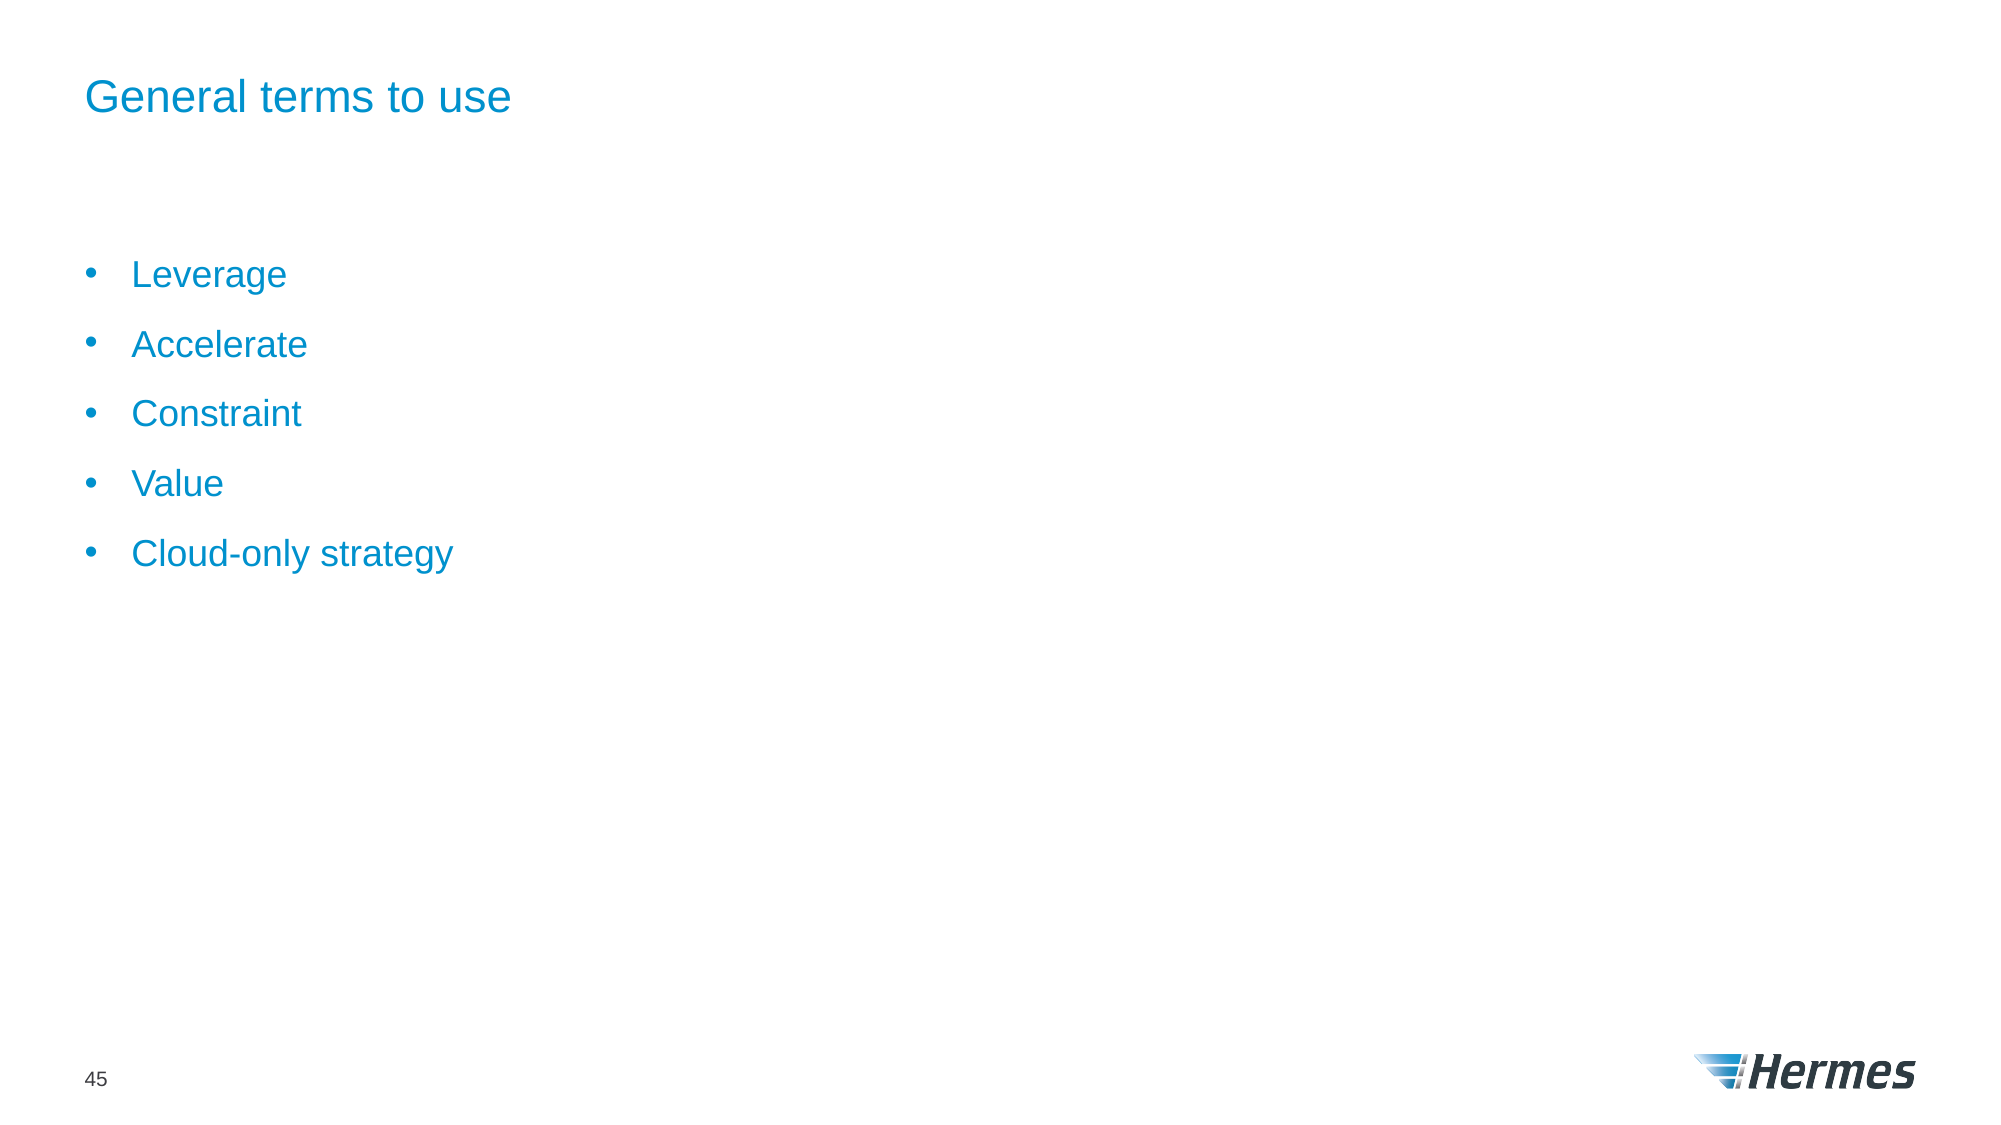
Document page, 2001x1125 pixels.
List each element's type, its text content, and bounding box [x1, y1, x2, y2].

picture [1694, 1054, 1916, 1089]
slide_number 45 [84, 1062, 304, 1093]
title General terms to use [84, 66, 1916, 185]
list Leverage Accelerate Constraint Value Cloud-only strategy [84, 249, 1916, 1006]
